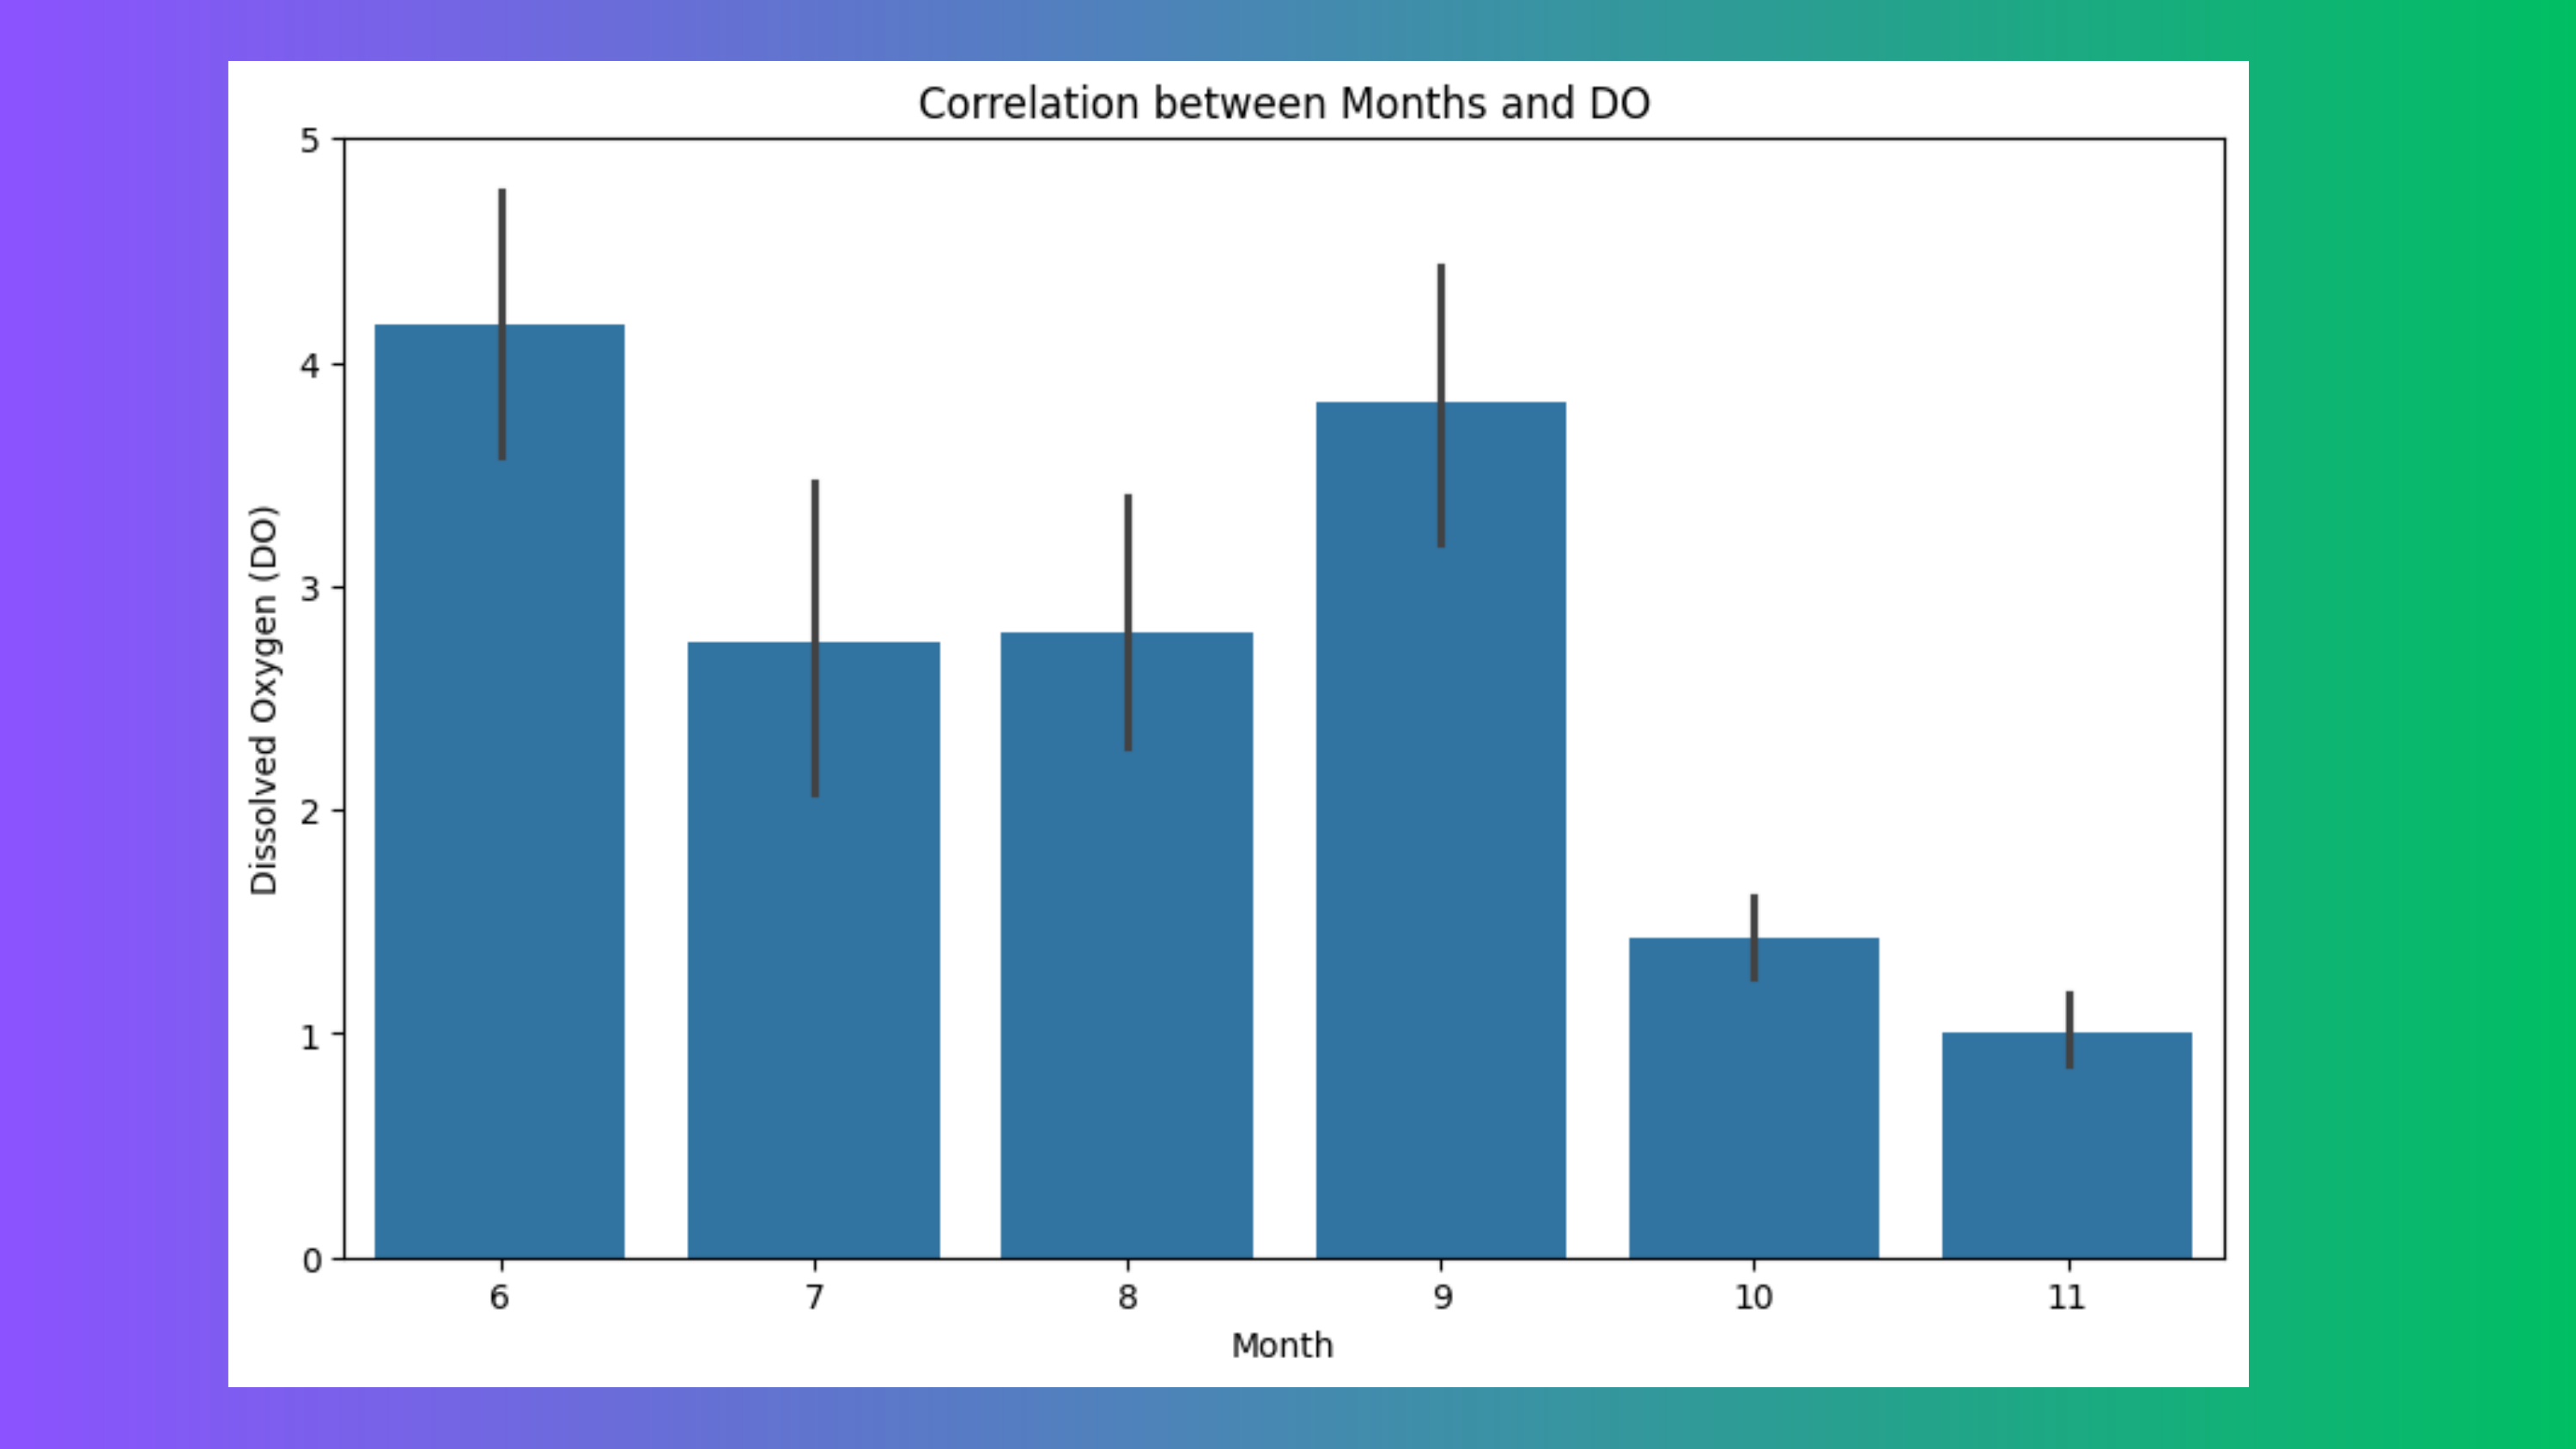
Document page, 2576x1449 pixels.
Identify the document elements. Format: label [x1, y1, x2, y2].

text_box [228, 61, 2249, 1387]
